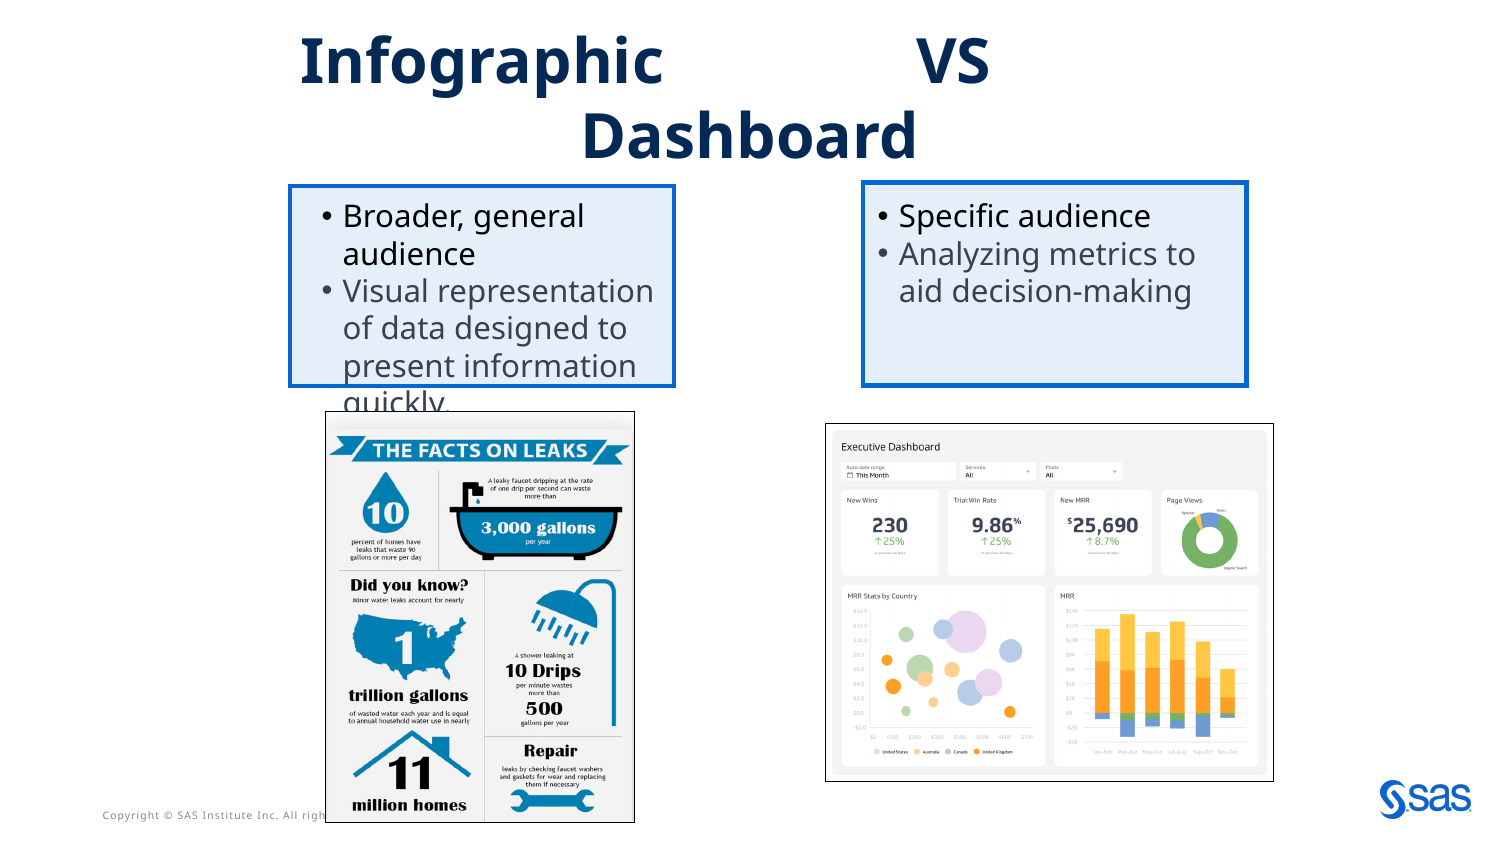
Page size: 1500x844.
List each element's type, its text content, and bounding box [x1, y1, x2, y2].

text_box [289, 185, 675, 387]
text_box Infographic VS Dashboard [271, 20, 1229, 171]
text_box [862, 181, 1248, 387]
picture [825, 423, 1274, 782]
picture [1380, 780, 1472, 819]
text_box Broader, general audience Visual representation of data designed to present information quickly. [306, 189, 675, 272]
picture [325, 410, 635, 823]
text_box Specific audience Analyzing metrics to aid decision-making [862, 189, 1247, 376]
